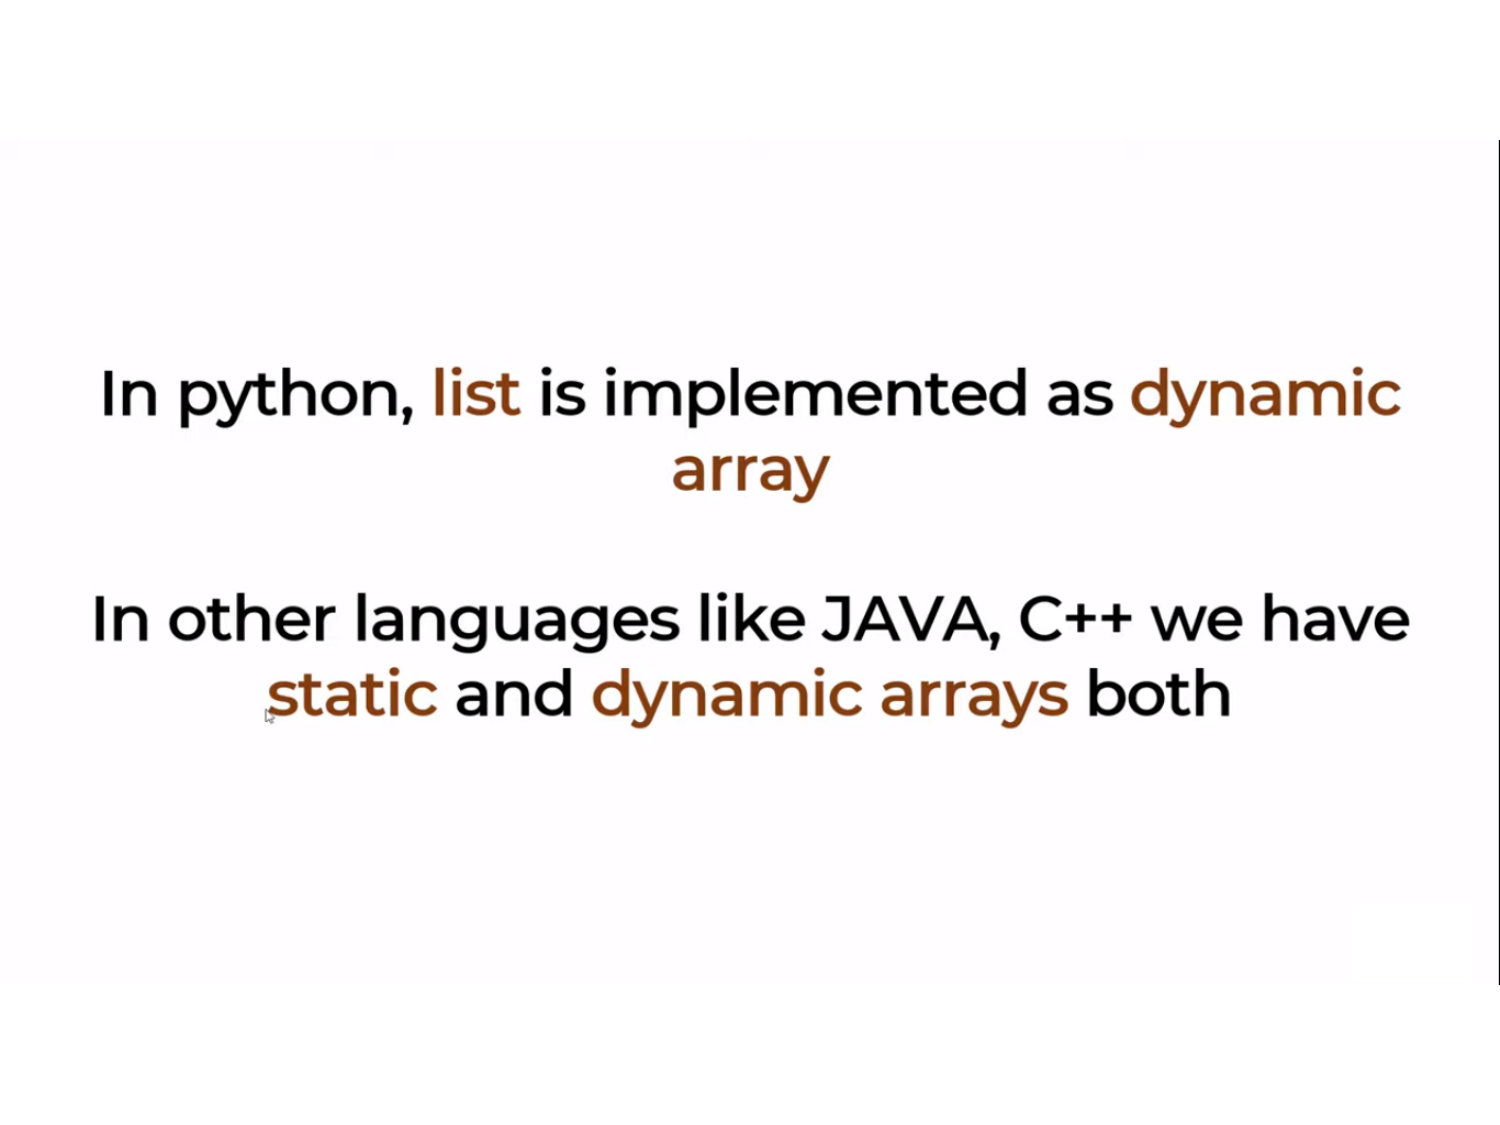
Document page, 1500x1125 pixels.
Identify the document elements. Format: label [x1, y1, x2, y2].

picture [0, 140, 1500, 985]
